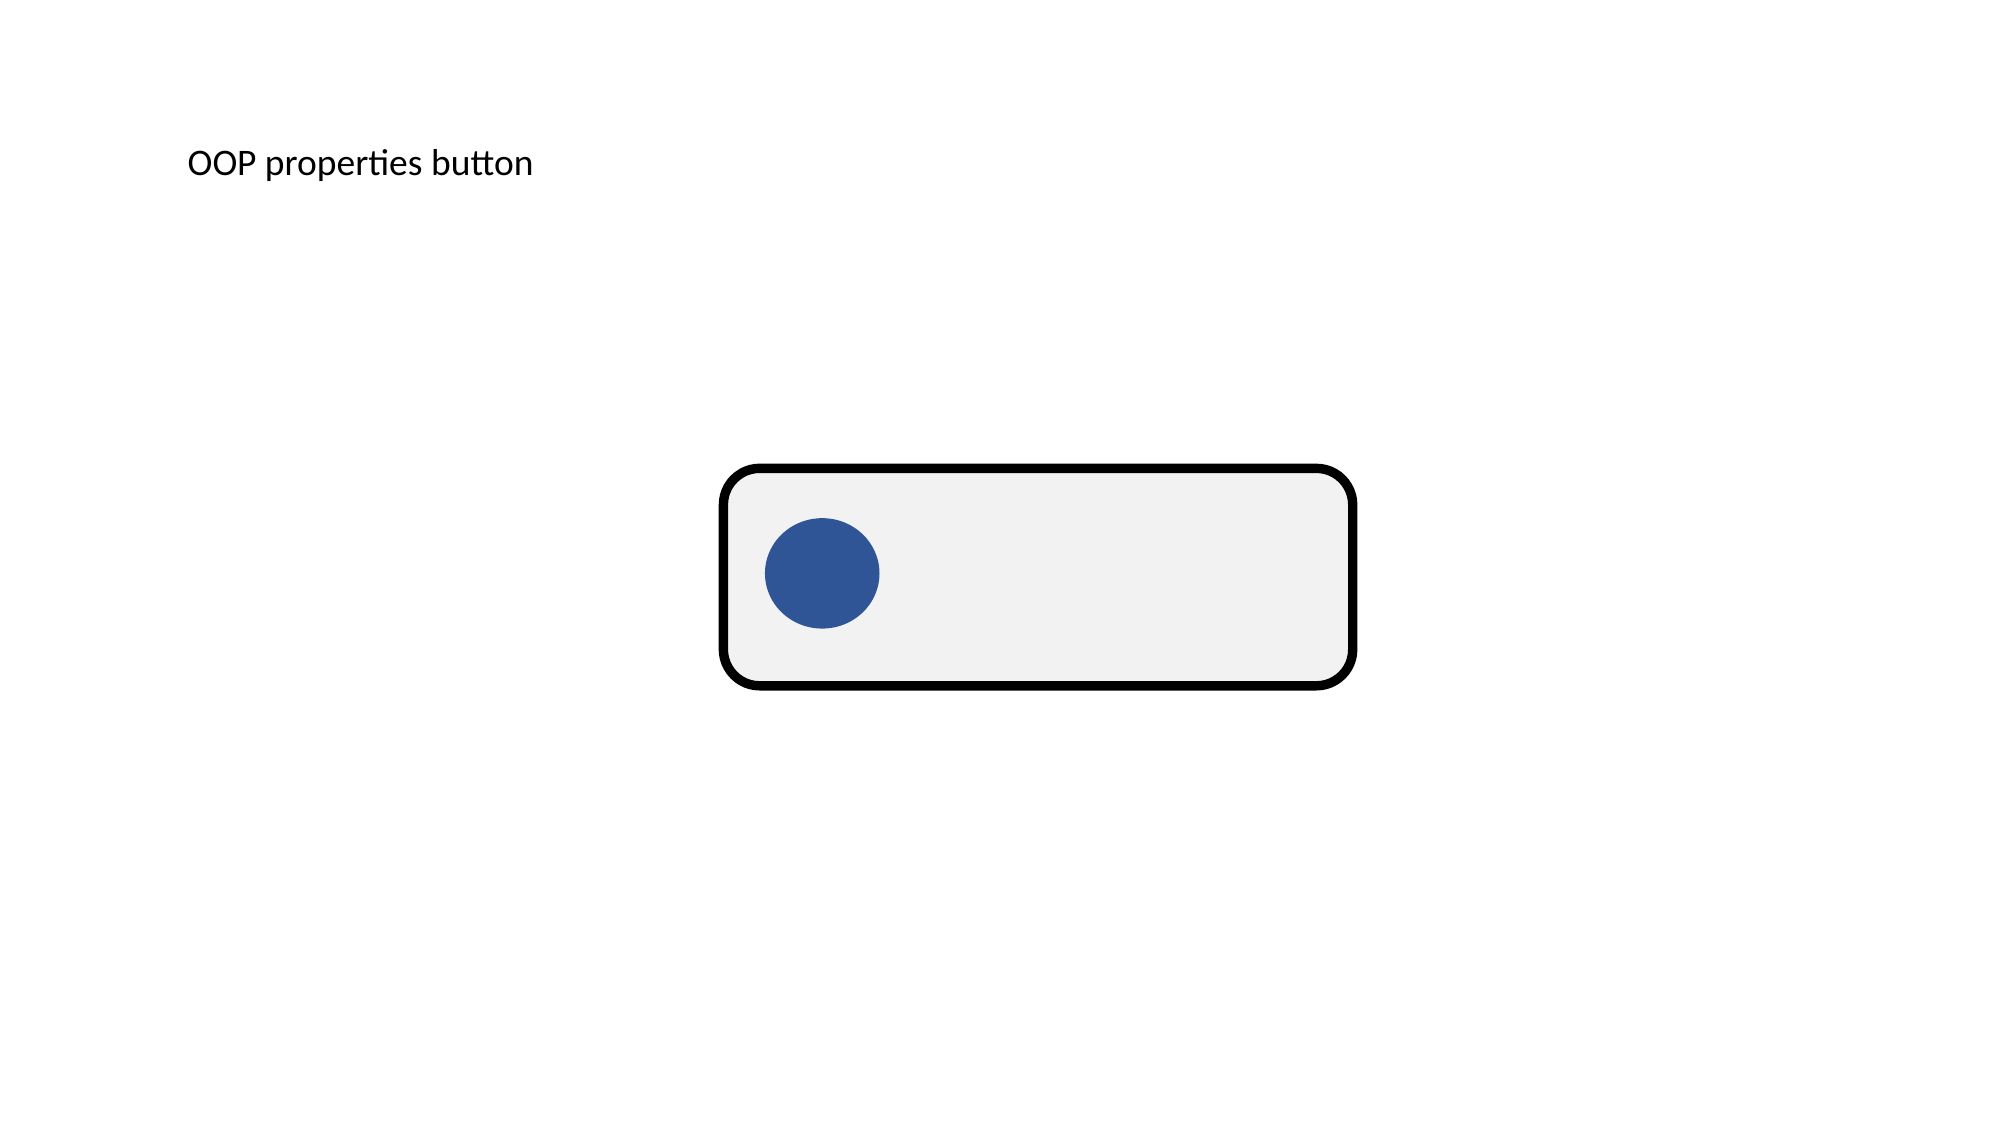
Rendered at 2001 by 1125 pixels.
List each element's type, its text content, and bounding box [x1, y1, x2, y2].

text_box [722, 467, 1354, 687]
text_box [763, 517, 881, 630]
text_box OOP properties button [172, 130, 549, 191]
